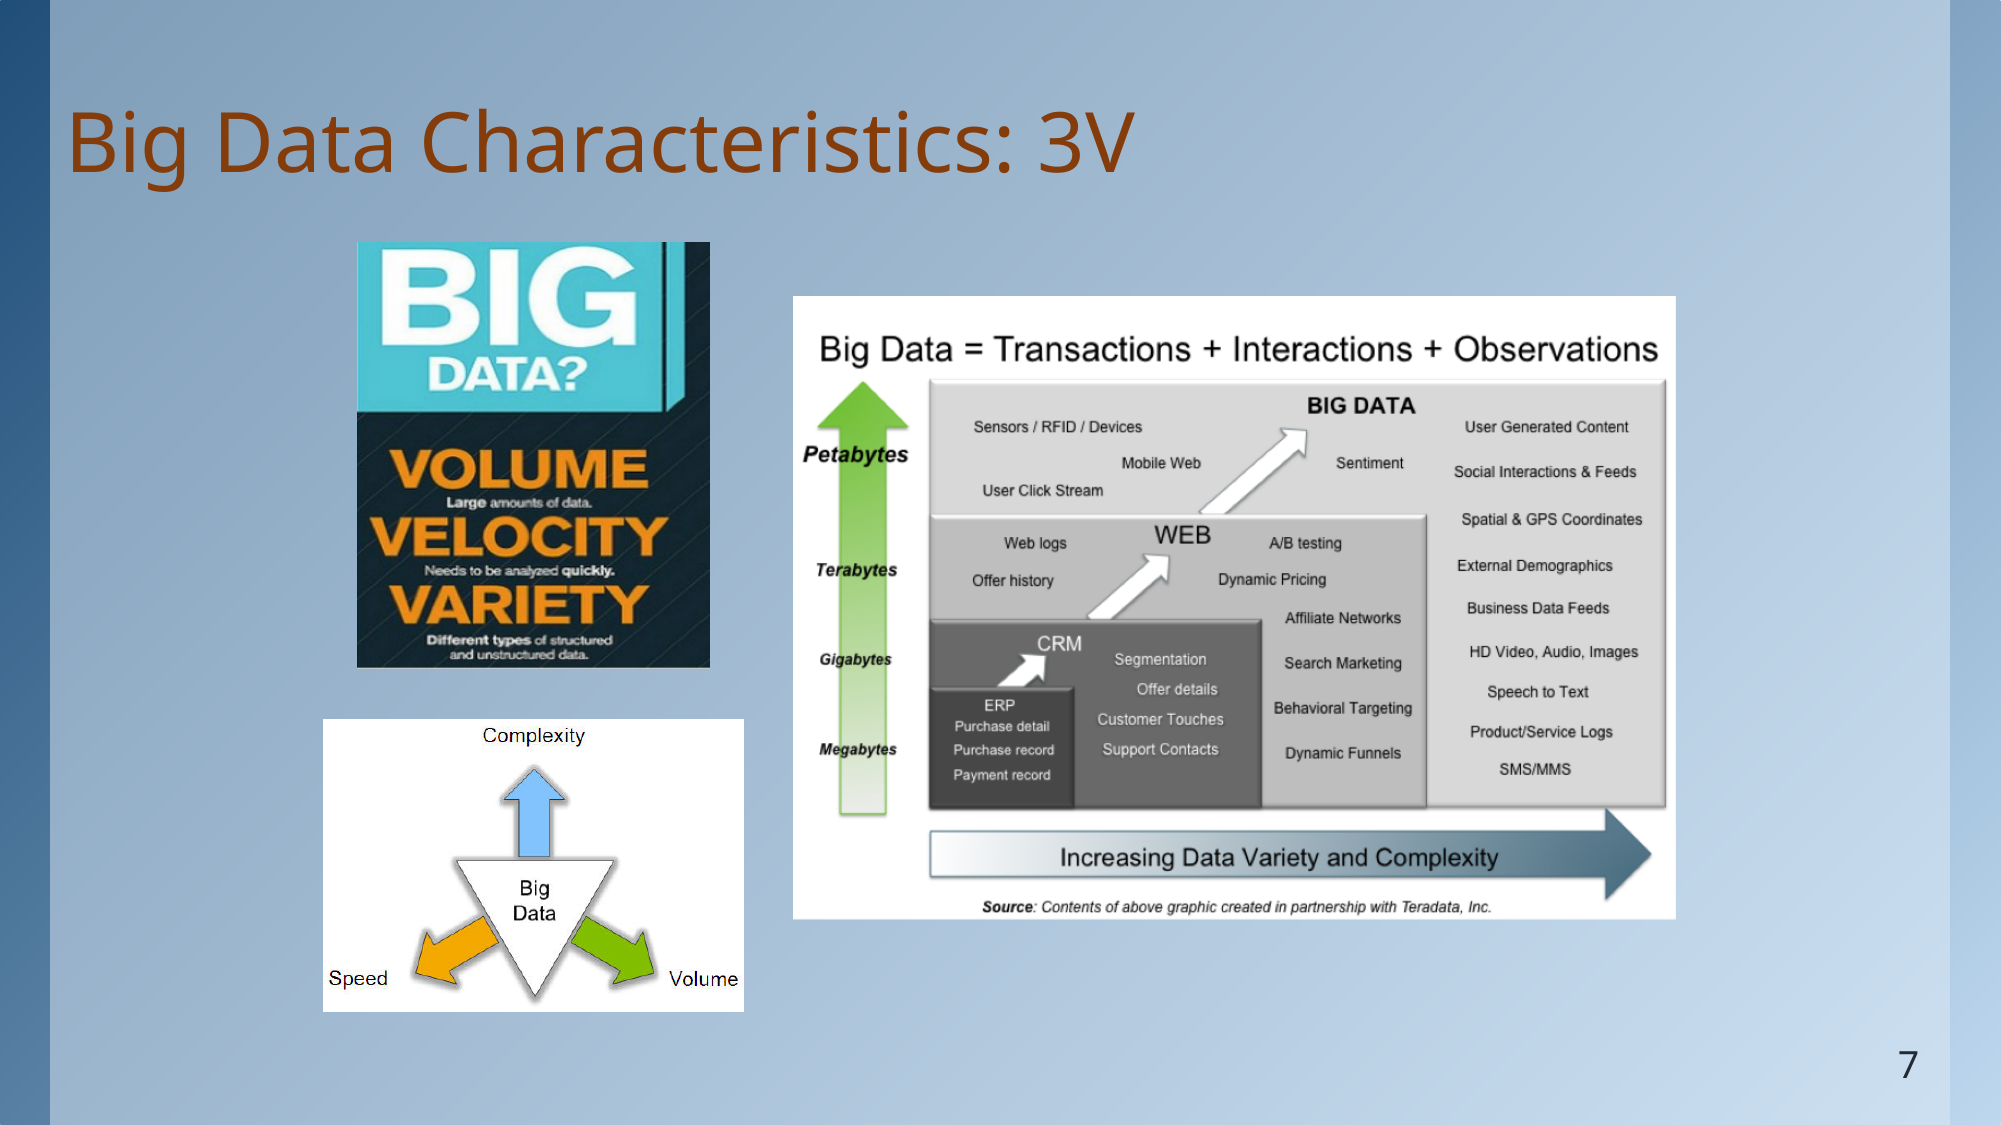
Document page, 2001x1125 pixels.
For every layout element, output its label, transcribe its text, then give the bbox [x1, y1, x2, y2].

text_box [323, 242, 1676, 1012]
title Big Data Characteristics: 3V [45, 12, 1940, 200]
slide_number 7 [1757, 1050, 1940, 1103]
